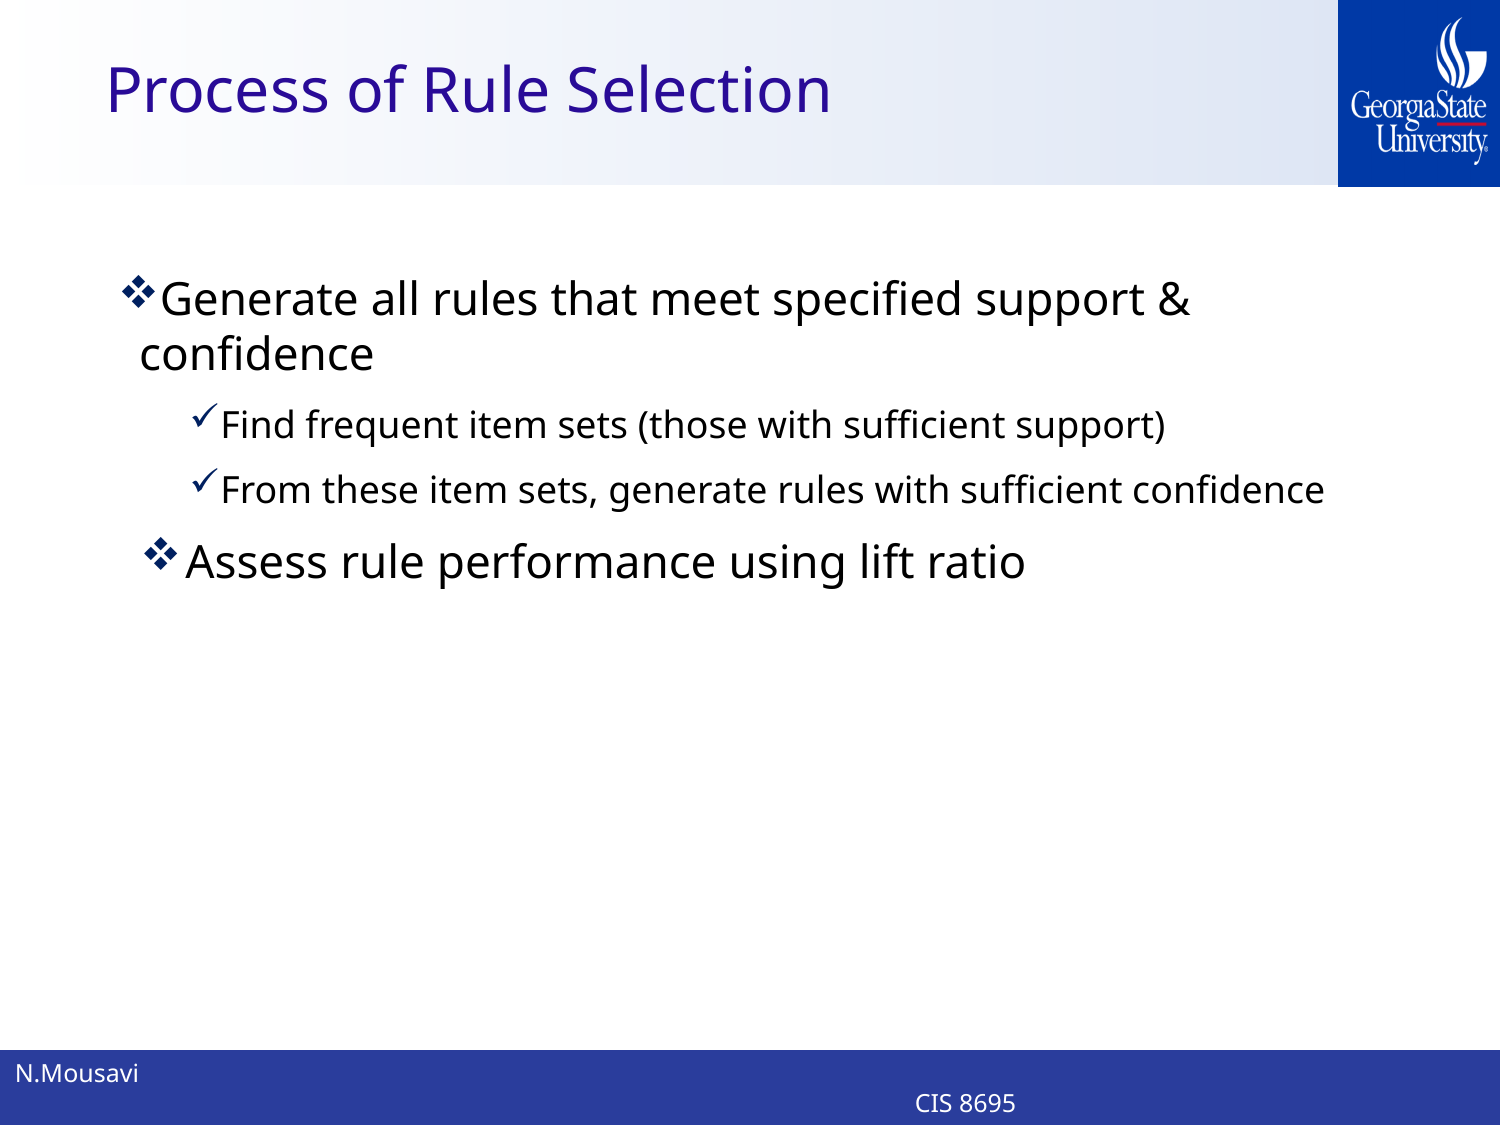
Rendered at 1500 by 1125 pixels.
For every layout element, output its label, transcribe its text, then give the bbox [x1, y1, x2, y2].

list Generate all rules that meet specified support & confidence Find frequent item sets (those with sufficient support) From these item sets, generate rules with sufficient confidence Assess rule performance using lift ratio [103, 262, 1379, 875]
title Process of Rule Selection [90, 0, 1500, 185]
